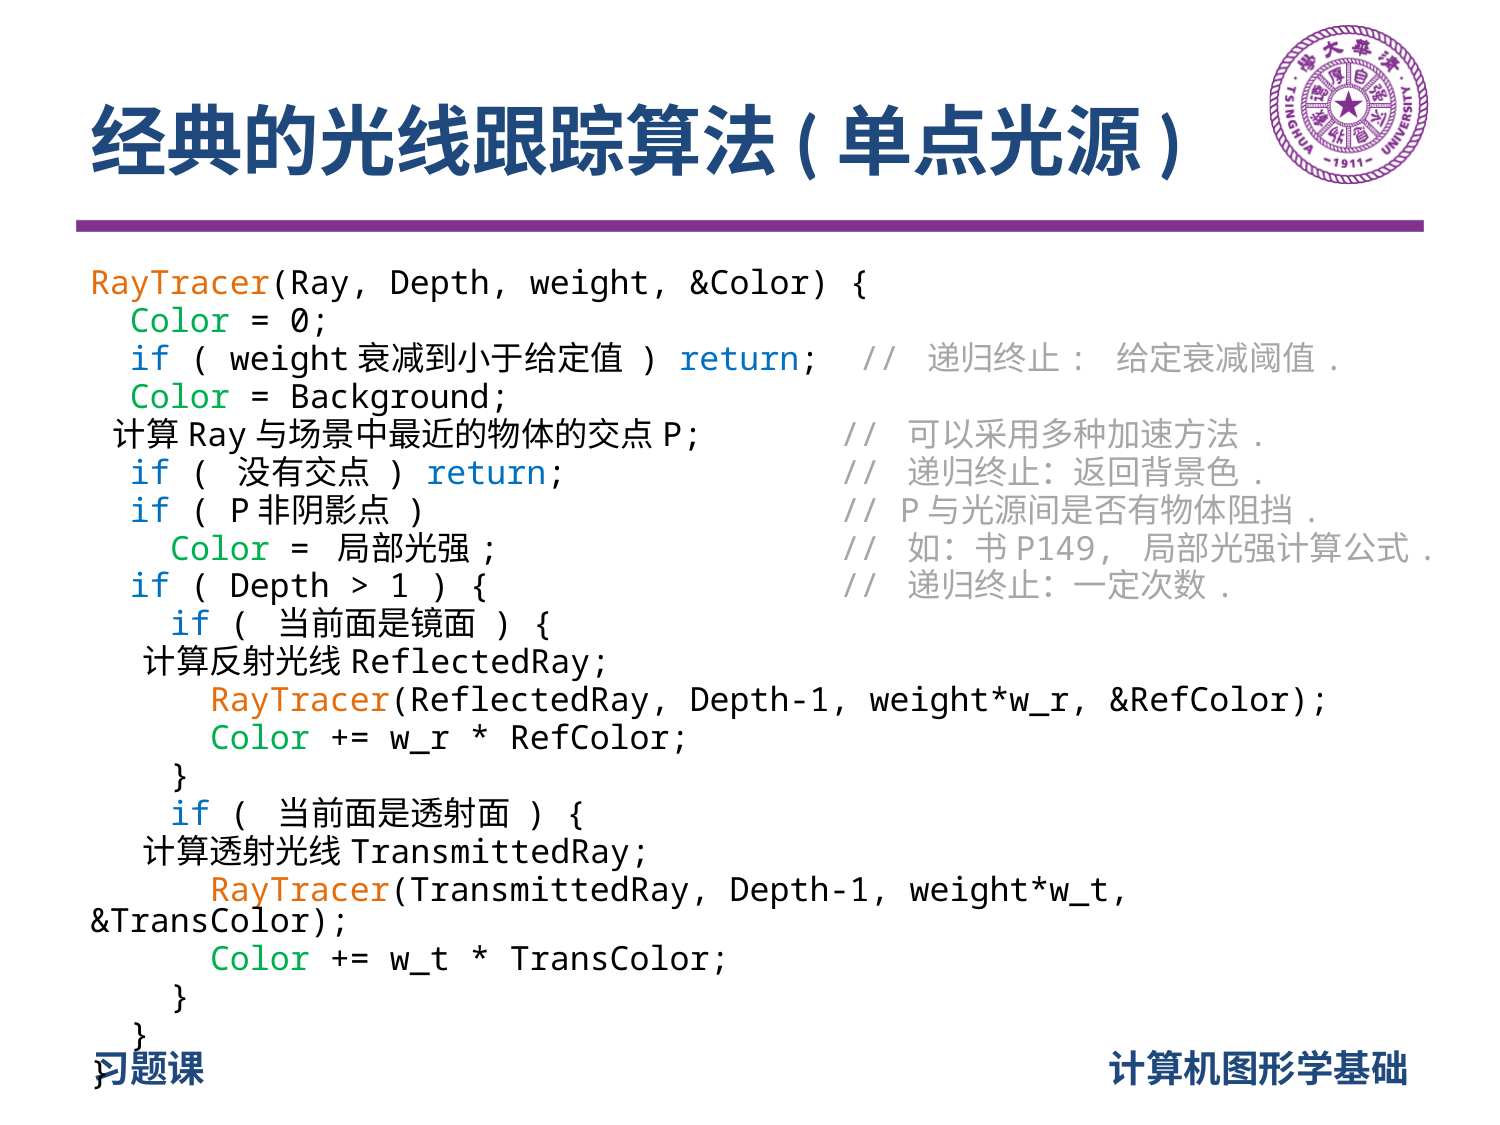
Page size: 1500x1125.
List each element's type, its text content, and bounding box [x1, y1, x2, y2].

picture [1269, 25, 1429, 185]
title 经典的光线跟踪算法(单点光源) [75, 45, 1258, 233]
list RayTracer(Ray, Depth, weight, &Color) { Color = 0; if ( weight衰减到小于给定值 ) return; // 递归终止: 给定衰减阈值. Color = Background; 计算Ray与场景中最近的物体的交点P; // 可以采用多种加速方法. if ( 没有交点 ) return; // 递归终止：返回背景色. if ( P非阴影点 ) // P与光源间是否有物体阻挡. Color = 局部光强; // 如：书P149, 局部光强计算公式. if ( Depth > 1 ) { // 递归终止：一定次数. if ( 当前面是镜面 ) { 计算反射光线ReflectedRay; RayTracer(ReflectedRay, Depth-1, weight*w_r, &RefColor); Color += w_r * RefColor; } if ( 当前面是透射面 ) { 计算透射光线TransmittedRay; RayTracer(TransmittedRay, Depth-1, weight*w_t, &TransColor); Color += w_t * TransColor; } } } [75, 262, 1425, 1125]
